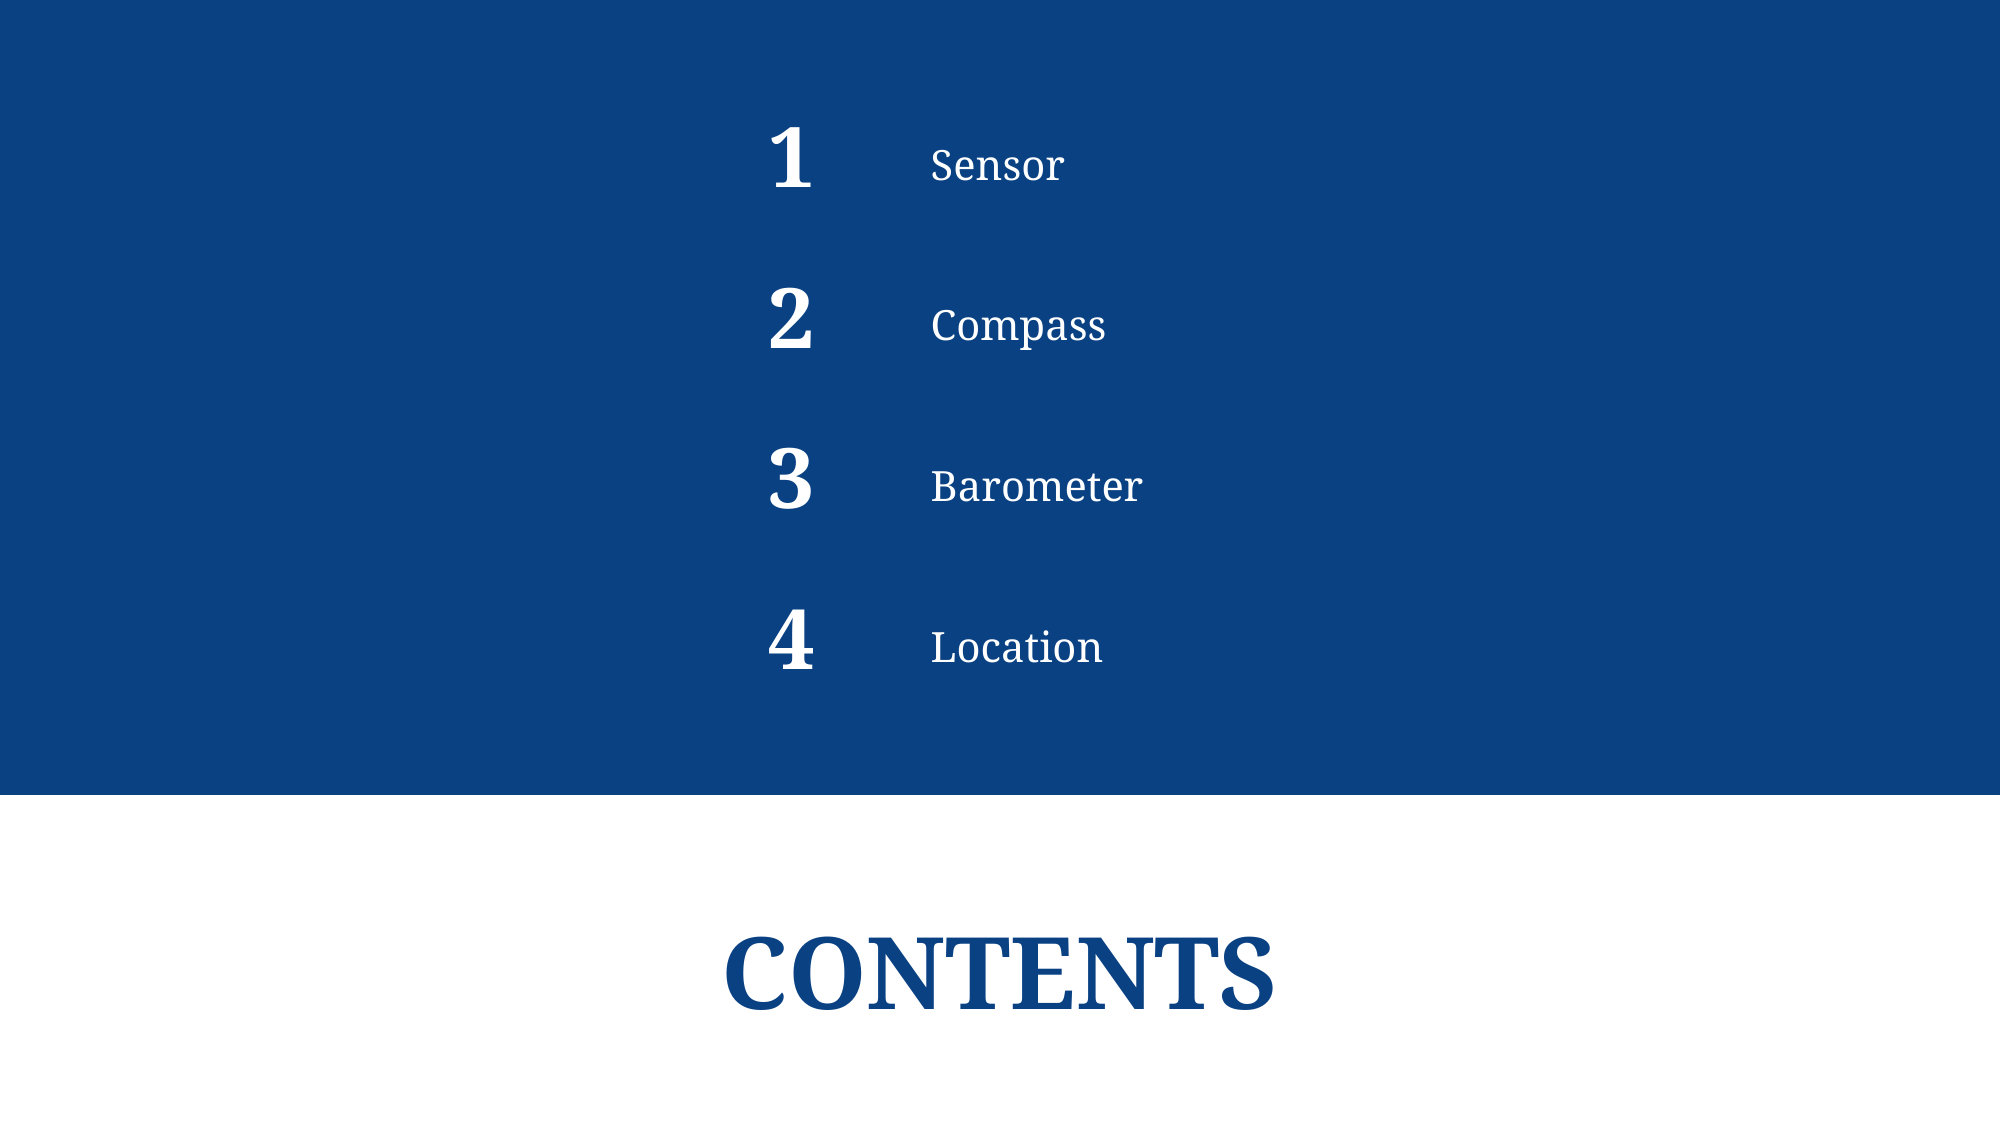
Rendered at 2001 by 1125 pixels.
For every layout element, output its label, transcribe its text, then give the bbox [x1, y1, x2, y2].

text_box Barometer [915, 445, 1292, 524]
list 1 [753, 96, 887, 230]
text_box 4 [753, 578, 887, 712]
list CONTENTS [377, 902, 1623, 1029]
text_box 3 [753, 418, 887, 552]
text_box Compass [915, 284, 1573, 364]
text_box 2 [753, 257, 887, 391]
list Sensor [915, 124, 1292, 203]
text_box Location [915, 606, 1292, 685]
